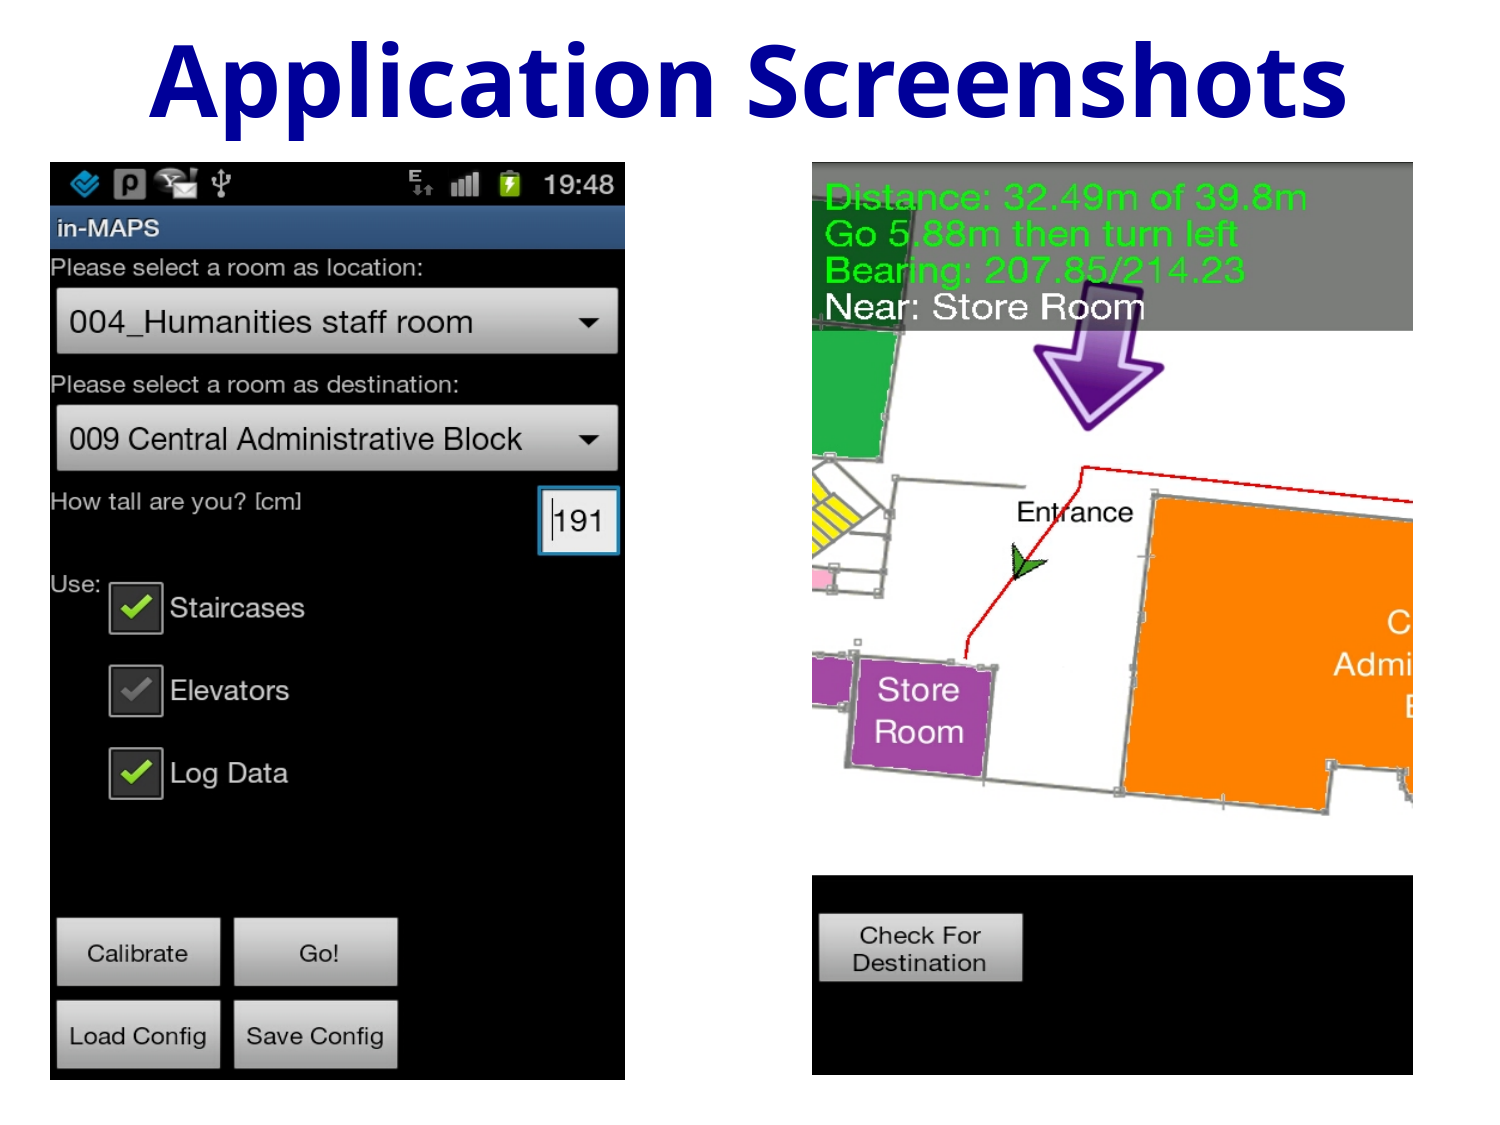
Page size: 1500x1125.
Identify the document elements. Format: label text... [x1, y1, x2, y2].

picture [49, 162, 626, 1080]
picture [812, 162, 1413, 1076]
title Application Screenshots [0, 0, 1500, 155]
